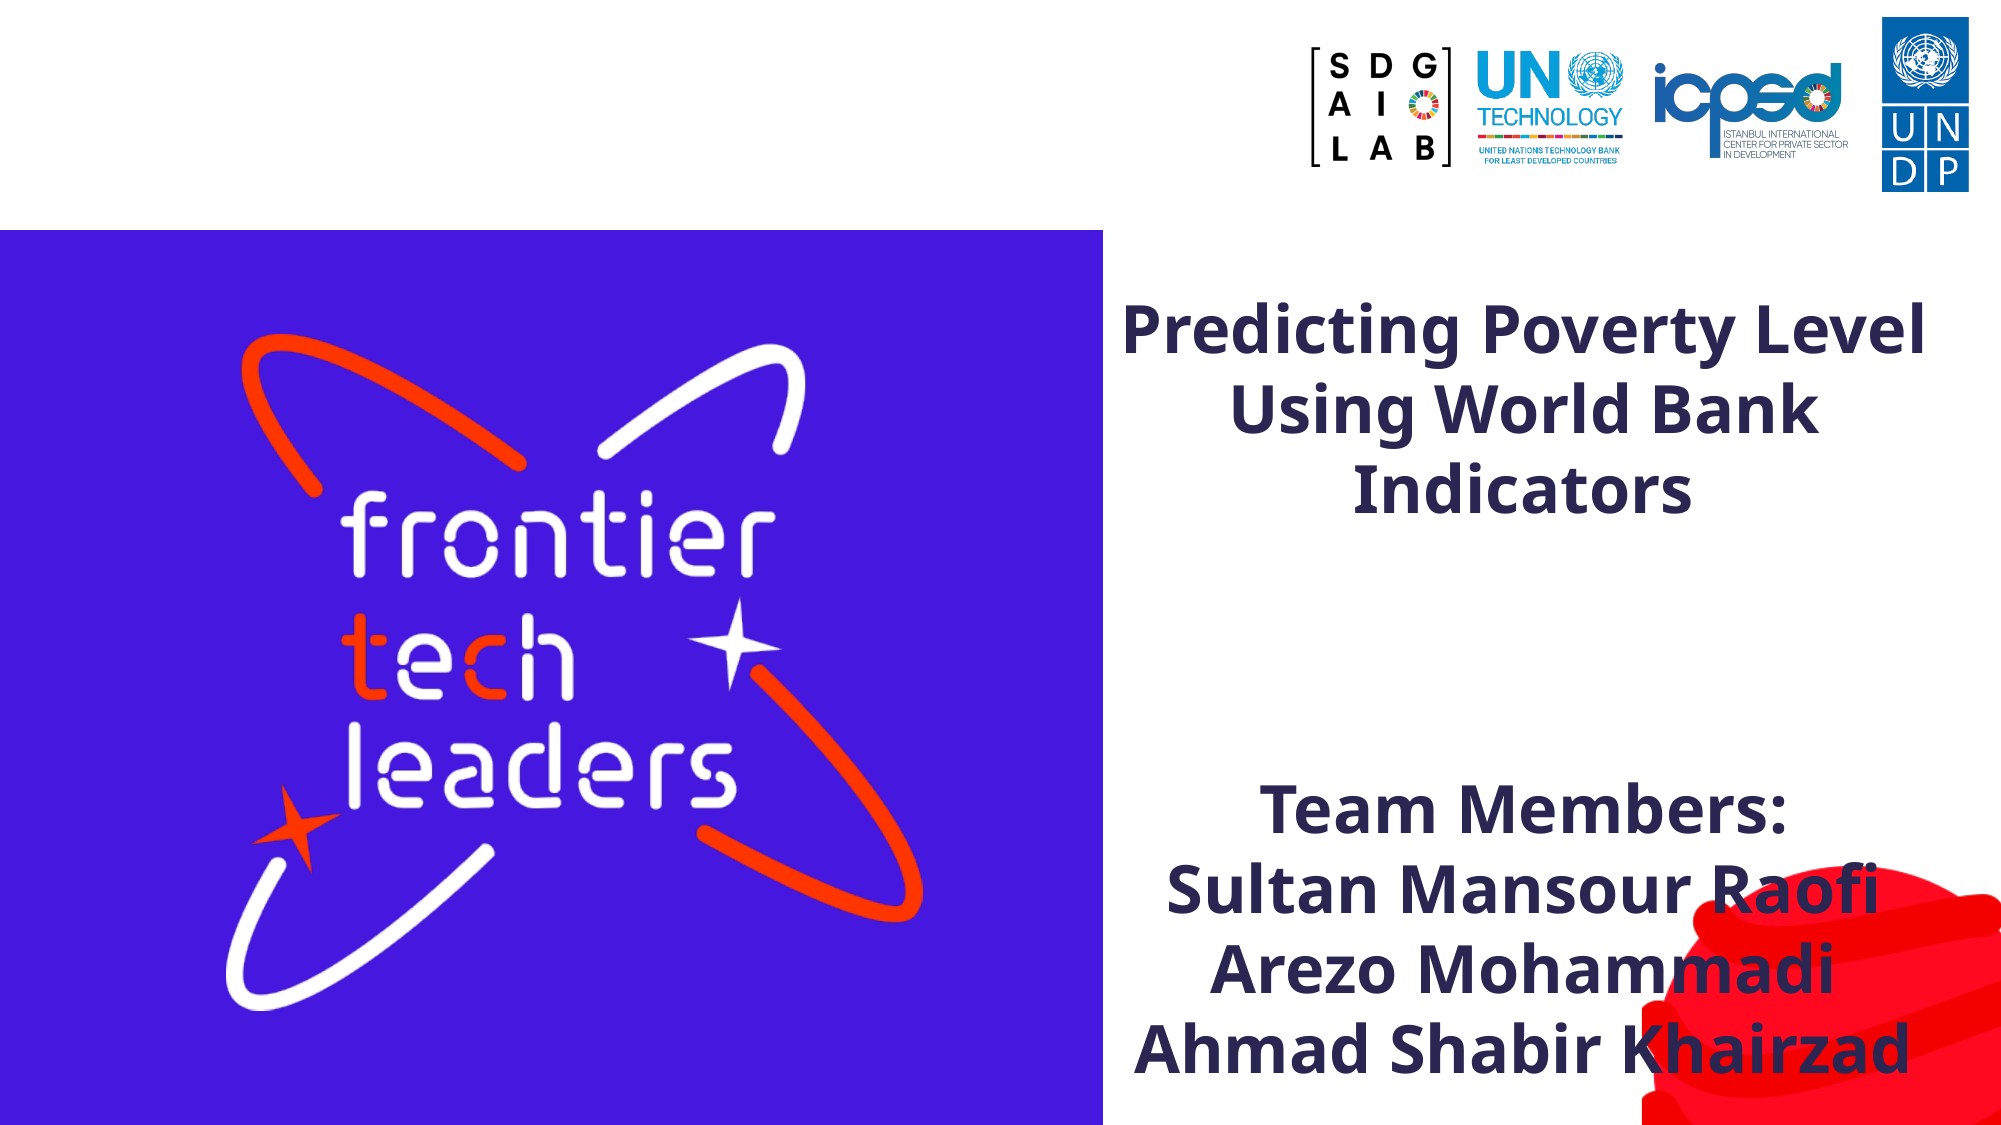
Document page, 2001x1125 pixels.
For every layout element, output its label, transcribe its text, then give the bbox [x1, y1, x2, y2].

text_box [0, 230, 1102, 1125]
picture [1641, 866, 2001, 1125]
picture [226, 334, 923, 1011]
picture [1881, 16, 1969, 193]
picture [1306, 40, 1457, 168]
picture [1804, 84, 1830, 111]
text_box Predicting Poverty Level Using World Bank Indicators Team Members: Sultan Mansour Raofi Arezo Mohammadi Ahmad Shabir Khairzad [1101, 279, 1947, 1125]
picture [1655, 63, 1848, 158]
picture [1471, 48, 1630, 170]
